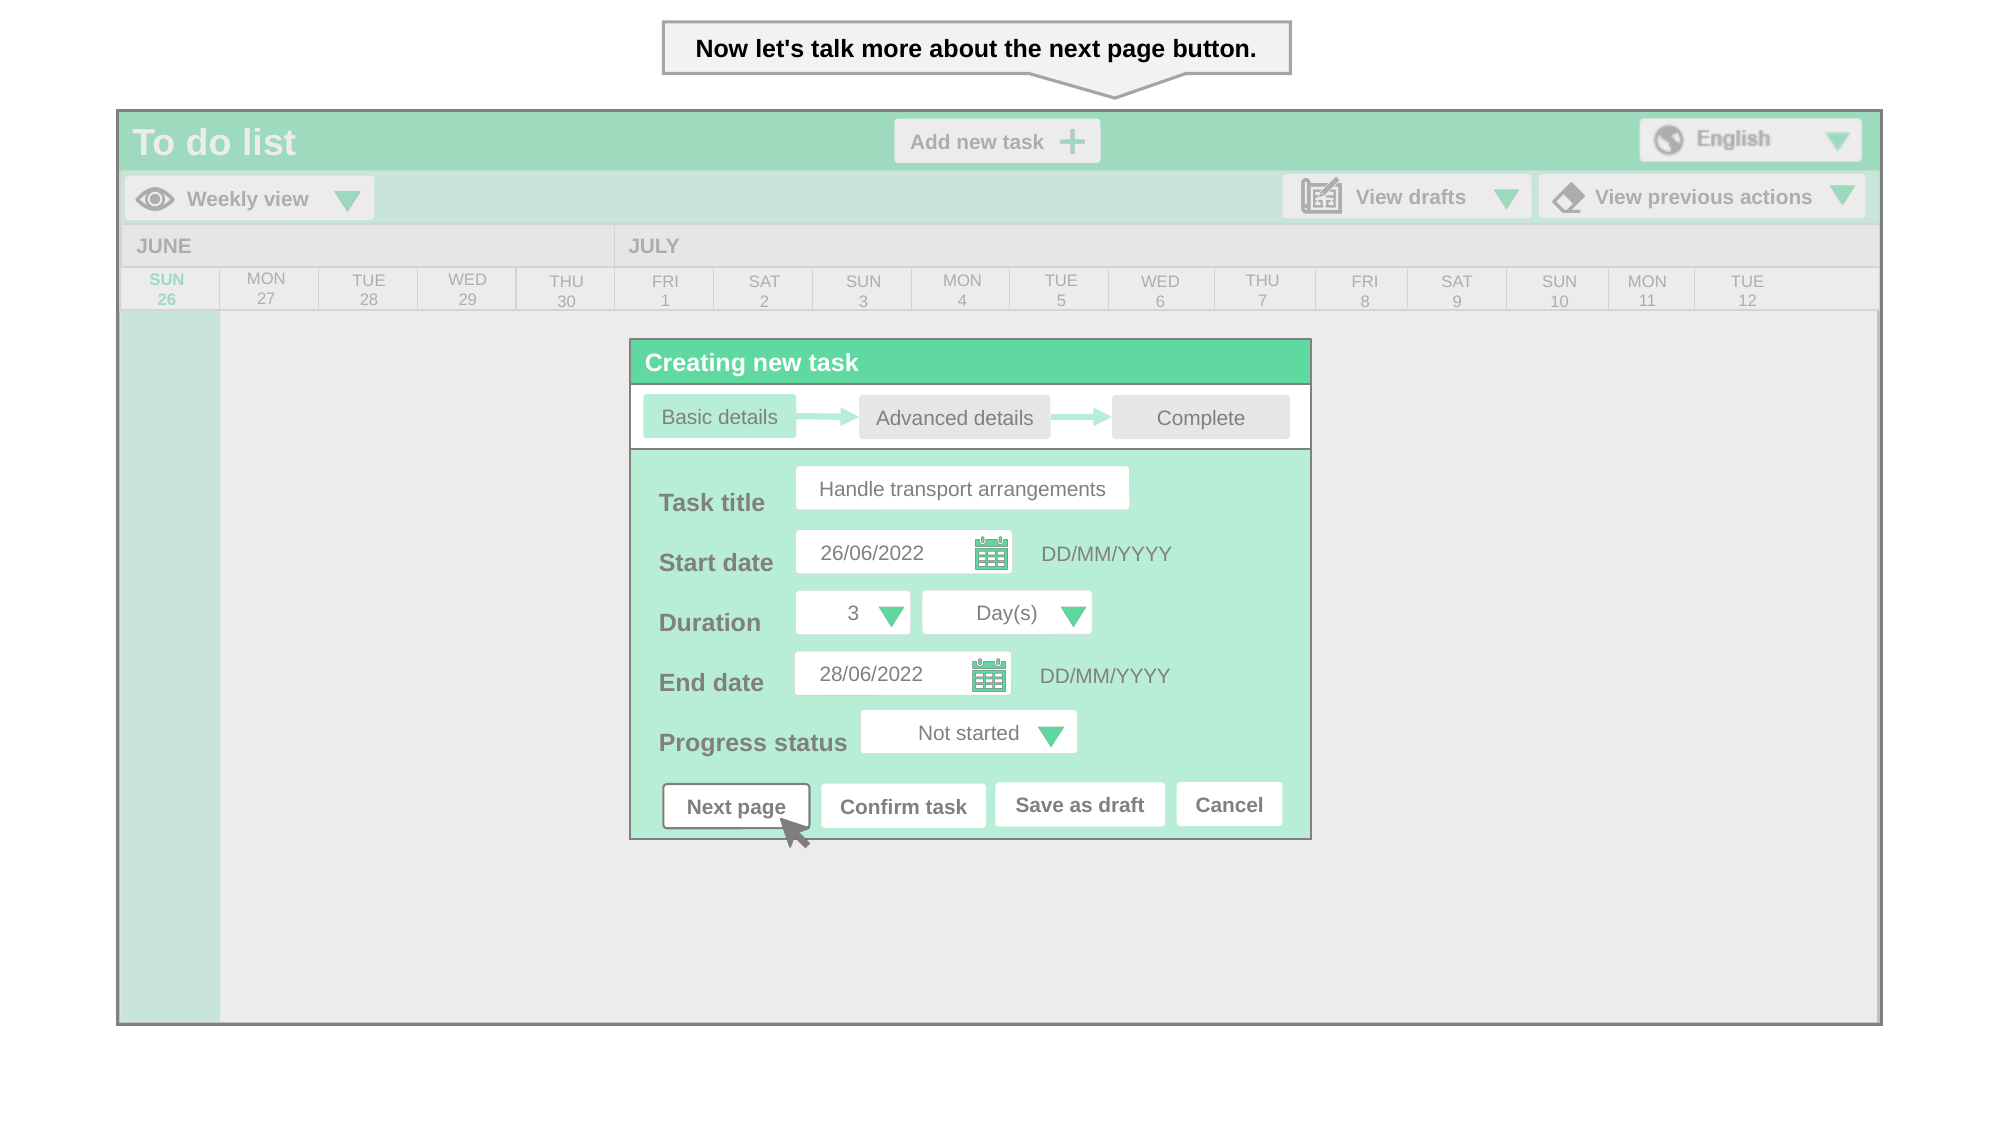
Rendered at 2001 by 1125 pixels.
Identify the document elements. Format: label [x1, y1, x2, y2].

picture [966, 652, 1012, 698]
picture [1298, 172, 1345, 219]
picture [1549, 178, 1588, 217]
picture [1034, 720, 1068, 754]
picture [330, 185, 364, 218]
picture [875, 600, 908, 634]
picture [1489, 183, 1523, 216]
picture [1477, 113, 1872, 170]
picture [1058, 127, 1087, 156]
picture [132, 176, 178, 222]
picture [769, 807, 822, 859]
picture [1826, 179, 1859, 212]
picture [968, 530, 1014, 576]
text_box [116, 109, 1883, 1026]
text_box [662, 20, 1292, 100]
picture [1057, 600, 1090, 634]
